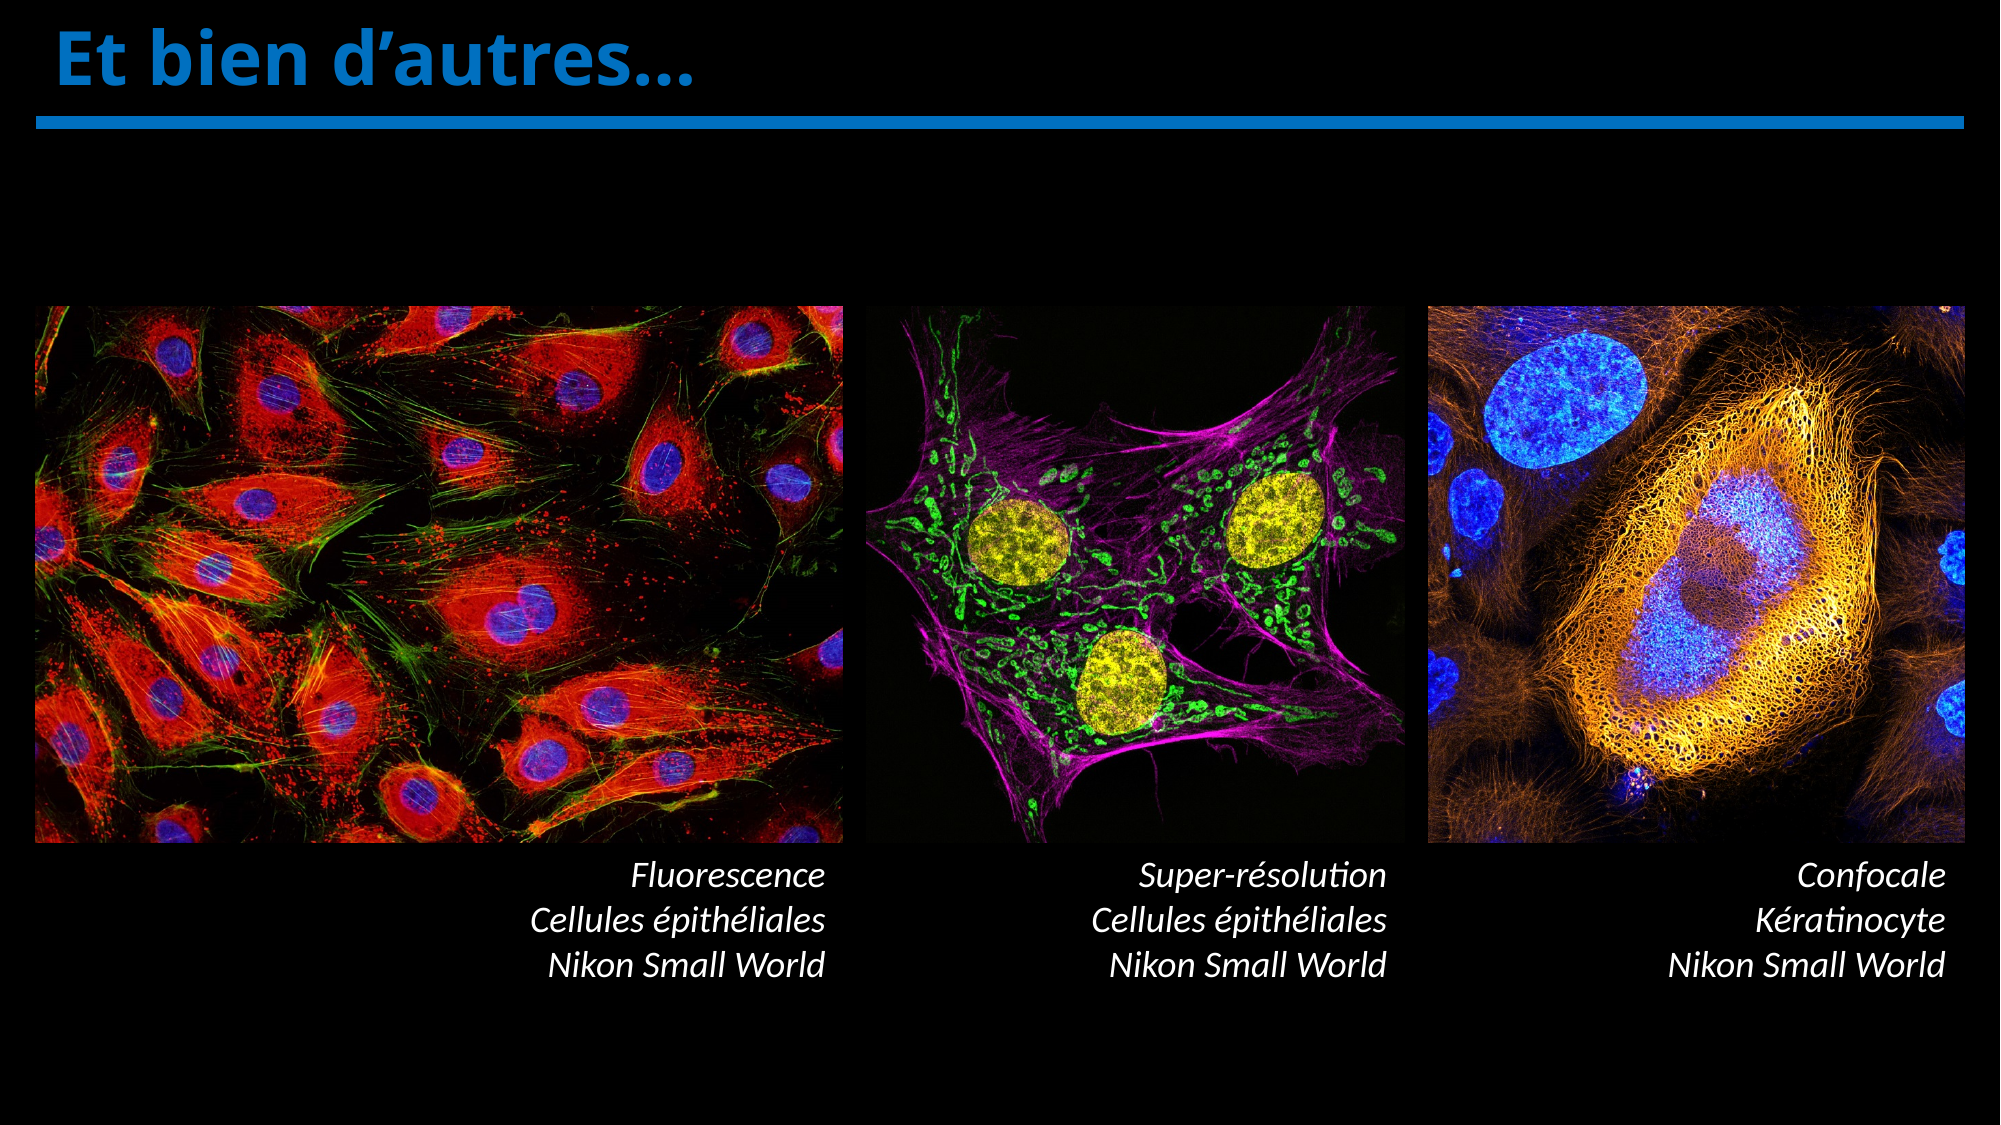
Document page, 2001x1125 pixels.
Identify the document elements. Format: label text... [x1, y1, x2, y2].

text_box Fluorescence Cellules épithéliales Nikon Small World [514, 843, 841, 993]
text_box Et bien d’autres… [0, 0, 2000, 123]
picture [866, 306, 1405, 843]
text_box Confocale Kératinocyte Nikon Small World [1652, 843, 1961, 993]
picture [35, 306, 843, 843]
text_box Super-résolution Cellules épithéliales Nikon Small World [1076, 843, 1403, 993]
picture [1428, 306, 1965, 843]
